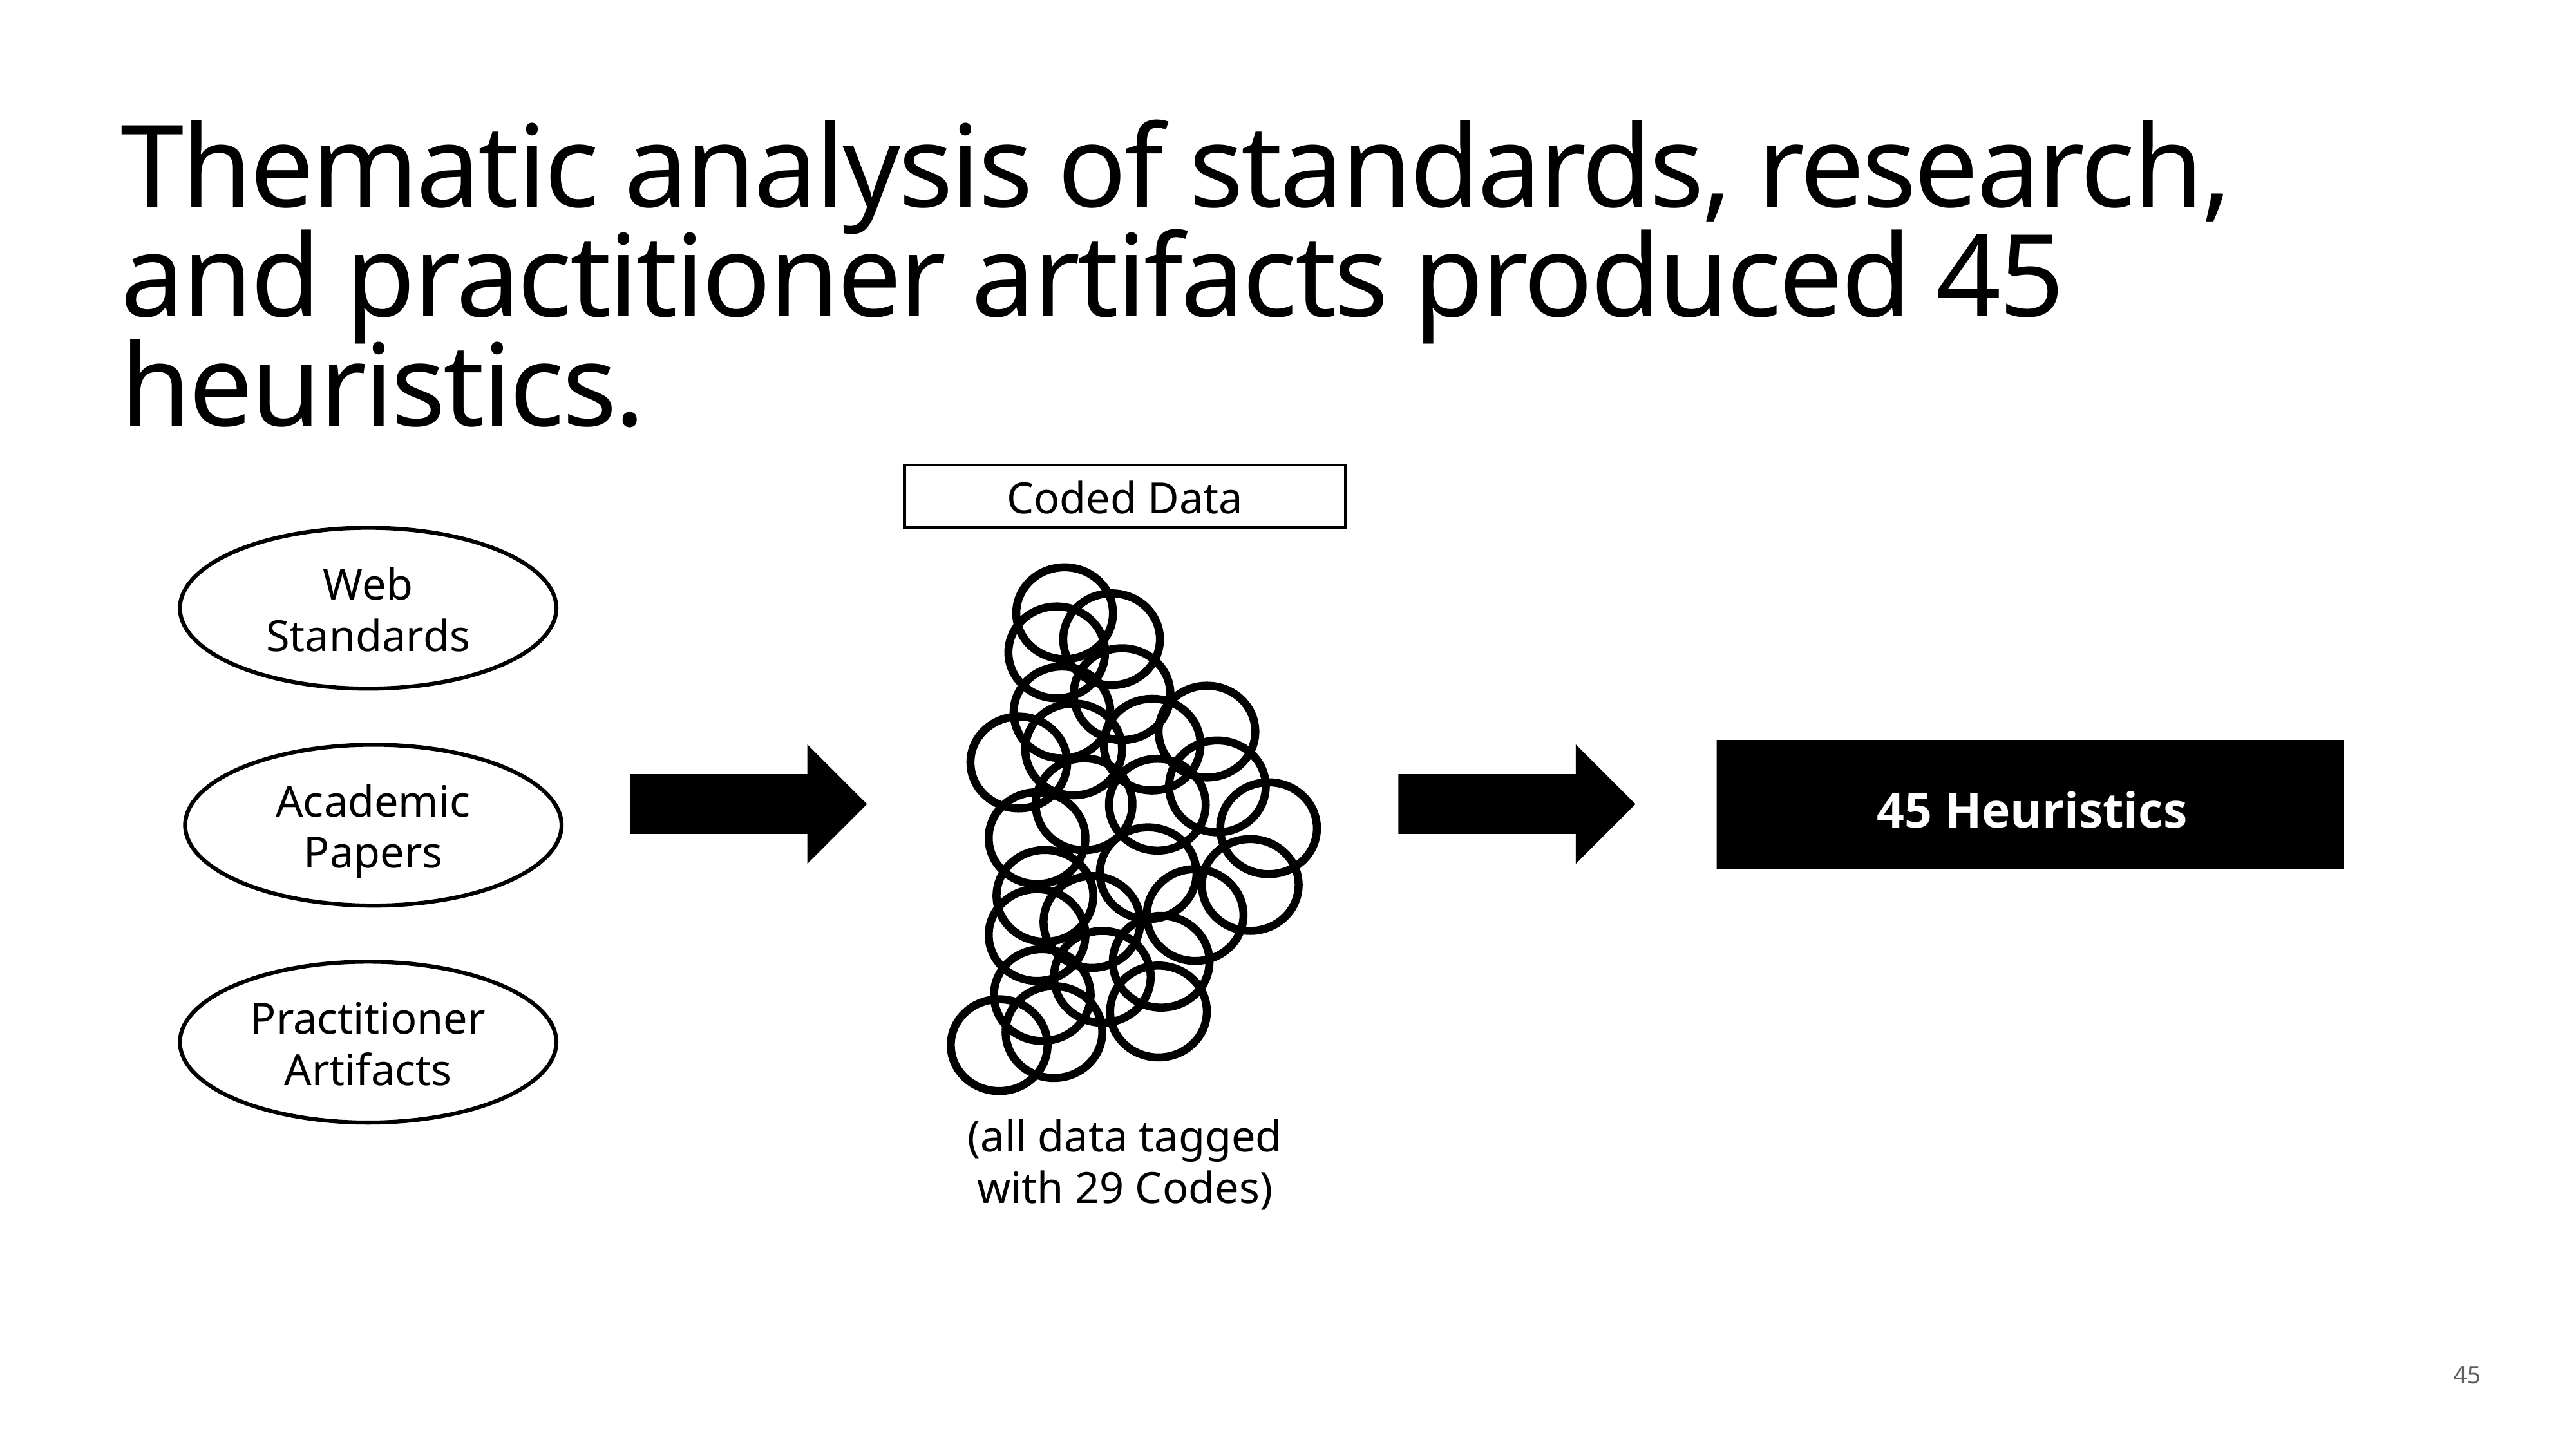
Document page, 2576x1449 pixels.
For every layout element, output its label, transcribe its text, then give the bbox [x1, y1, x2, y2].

text_box Academic Papers [185, 744, 562, 906]
text_box [630, 744, 867, 864]
text_box Coded Data [904, 465, 1346, 527]
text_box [951, 567, 1318, 1092]
text_box Practitioner Artifacts [180, 961, 556, 1123]
text_box 45 [2423, 1354, 2488, 1422]
text_box [1398, 744, 1636, 864]
text_box 45 Heuristics [1848, 773, 2217, 843]
text_box [1716, 740, 2344, 869]
title Thematic analysis of standards, research, and practitioner artifacts produced 45 heuristics. [115, 113, 2456, 460]
text_box (all data tagged with 29 Codes) [922, 1103, 1328, 1218]
text_box Web Standards [180, 527, 556, 689]
